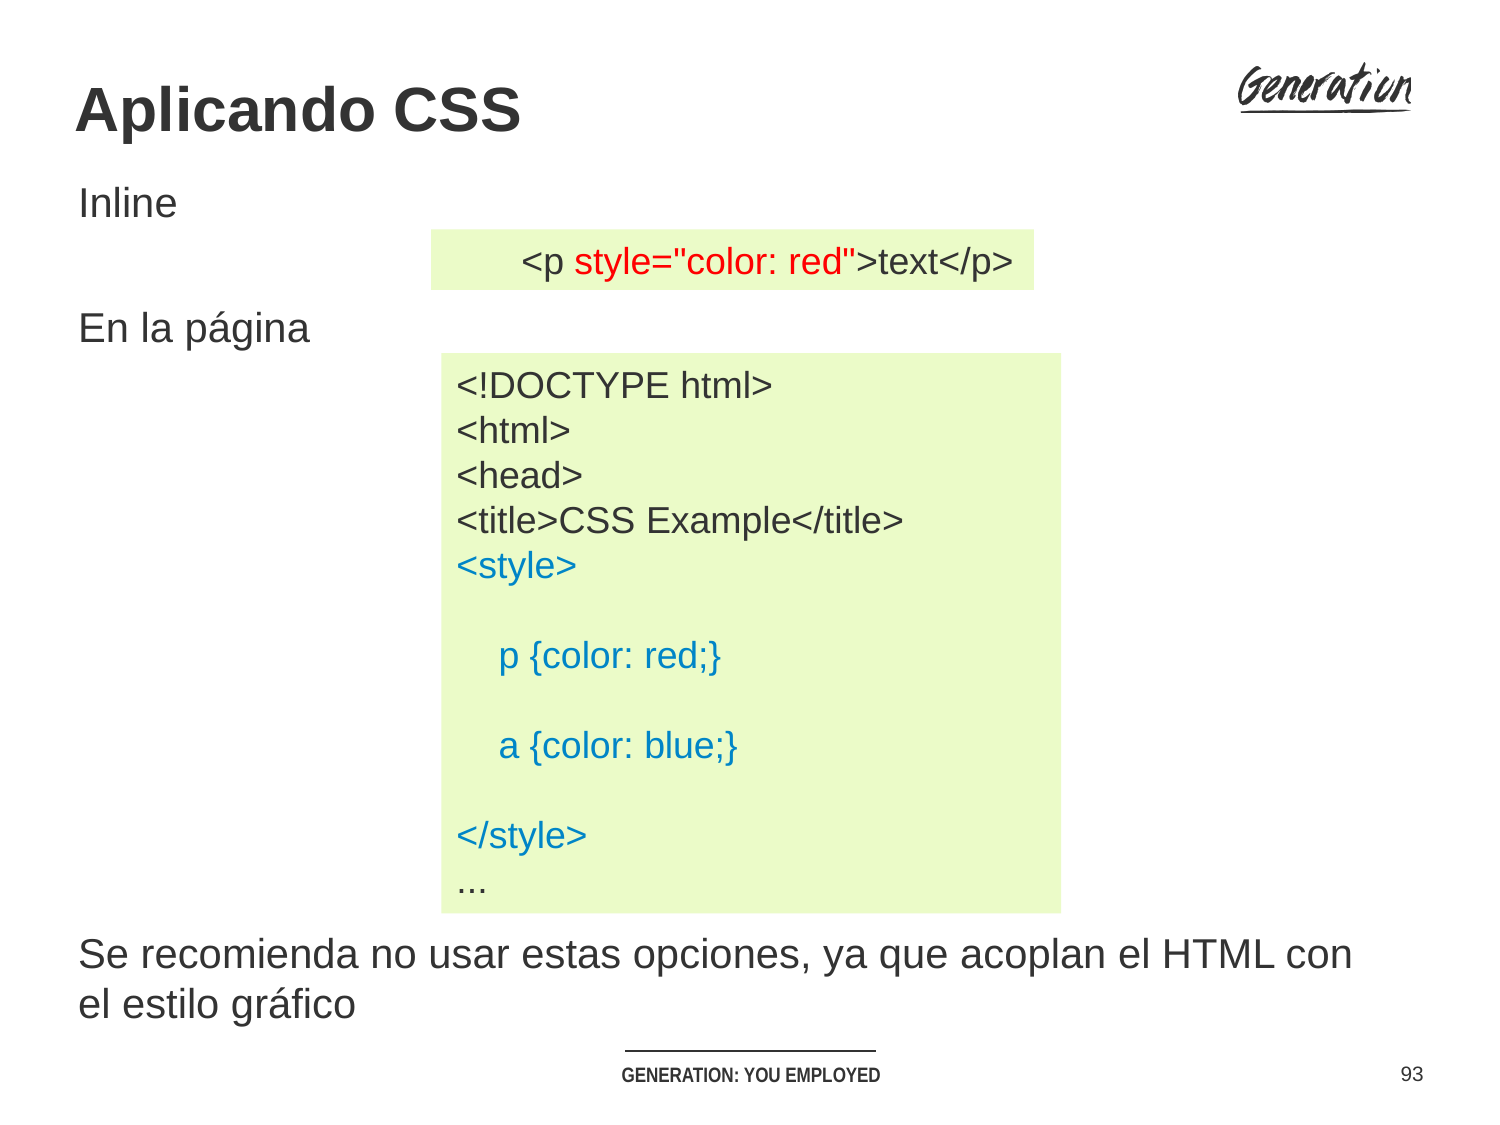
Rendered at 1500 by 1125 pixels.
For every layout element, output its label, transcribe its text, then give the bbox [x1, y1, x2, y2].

picture [1387, 62, 1411, 113]
text_box <p style="color: red">text</p> [431, 229, 1034, 290]
list Inline En la página Se recomienda no usar estas opciones, ya que acoplan el HTML con el estilo gráfico [78, 176, 1387, 1125]
text_box <!DOCTYPE html> <html> <head> <title>CSS Example</title> <style> p {color: red;} a {color: blue;} </style> ... [441, 353, 1062, 914]
title Aplicando CSS [74, 61, 1387, 153]
